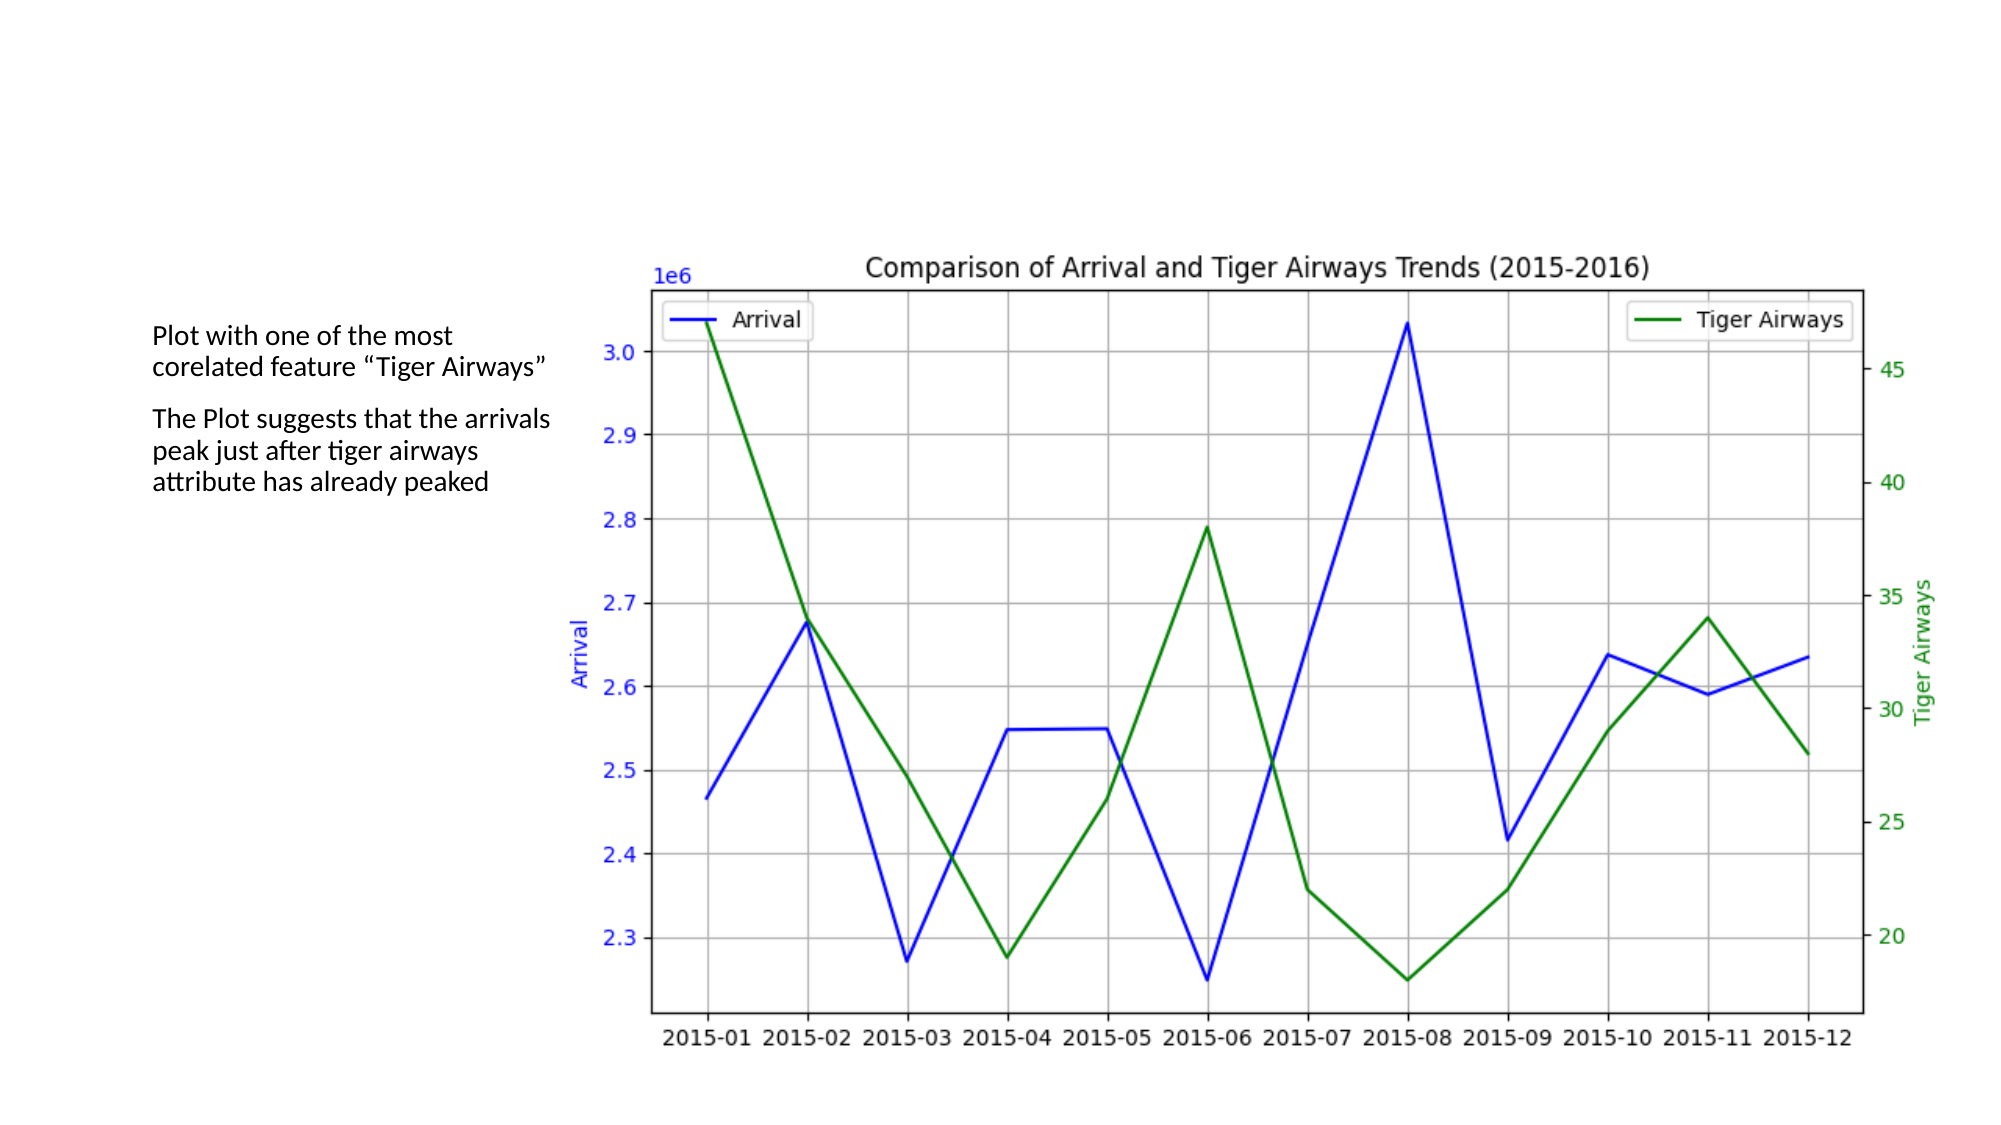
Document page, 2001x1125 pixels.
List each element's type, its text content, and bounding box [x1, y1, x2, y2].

list Plot with one of the most corelated feature “Tiger Airways” The Plot suggests that the arrivals peak just after tiger airways attribute has already peaked [137, 312, 556, 1014]
picture [556, 240, 1952, 1066]
